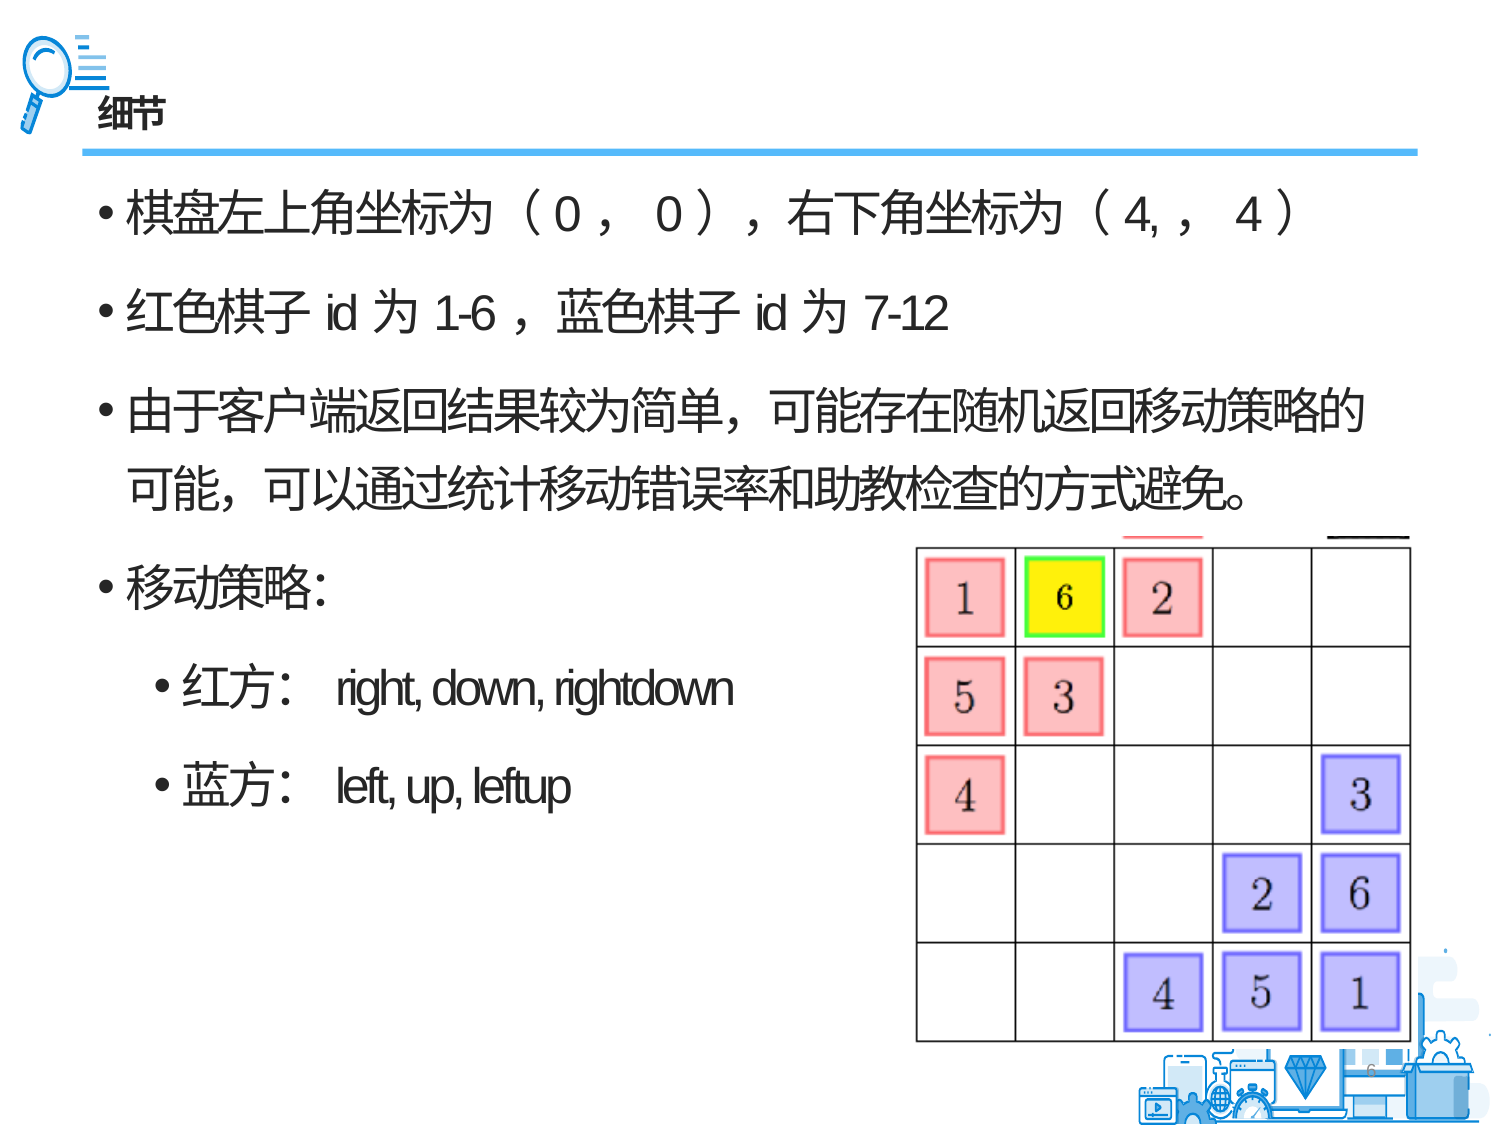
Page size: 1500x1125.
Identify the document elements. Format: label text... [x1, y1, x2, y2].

list 棋盘左上角坐标为（0，0），右下角坐标为（4,，4） 红色棋子id为1-6，蓝色棋子id为7-12 由于客户端返回结果较为简单，可能存在随机返回移动策略的可能，可以通过统计移动错误率和助教检查的方式避免。 移动策略： 红方：right, down, rightdown 蓝方：left, up, leftup [82, 156, 1418, 1041]
slide_number 6 [1059, 1049, 1392, 1094]
title 细节 [82, 82, 1418, 148]
picture [908, 536, 1418, 1049]
